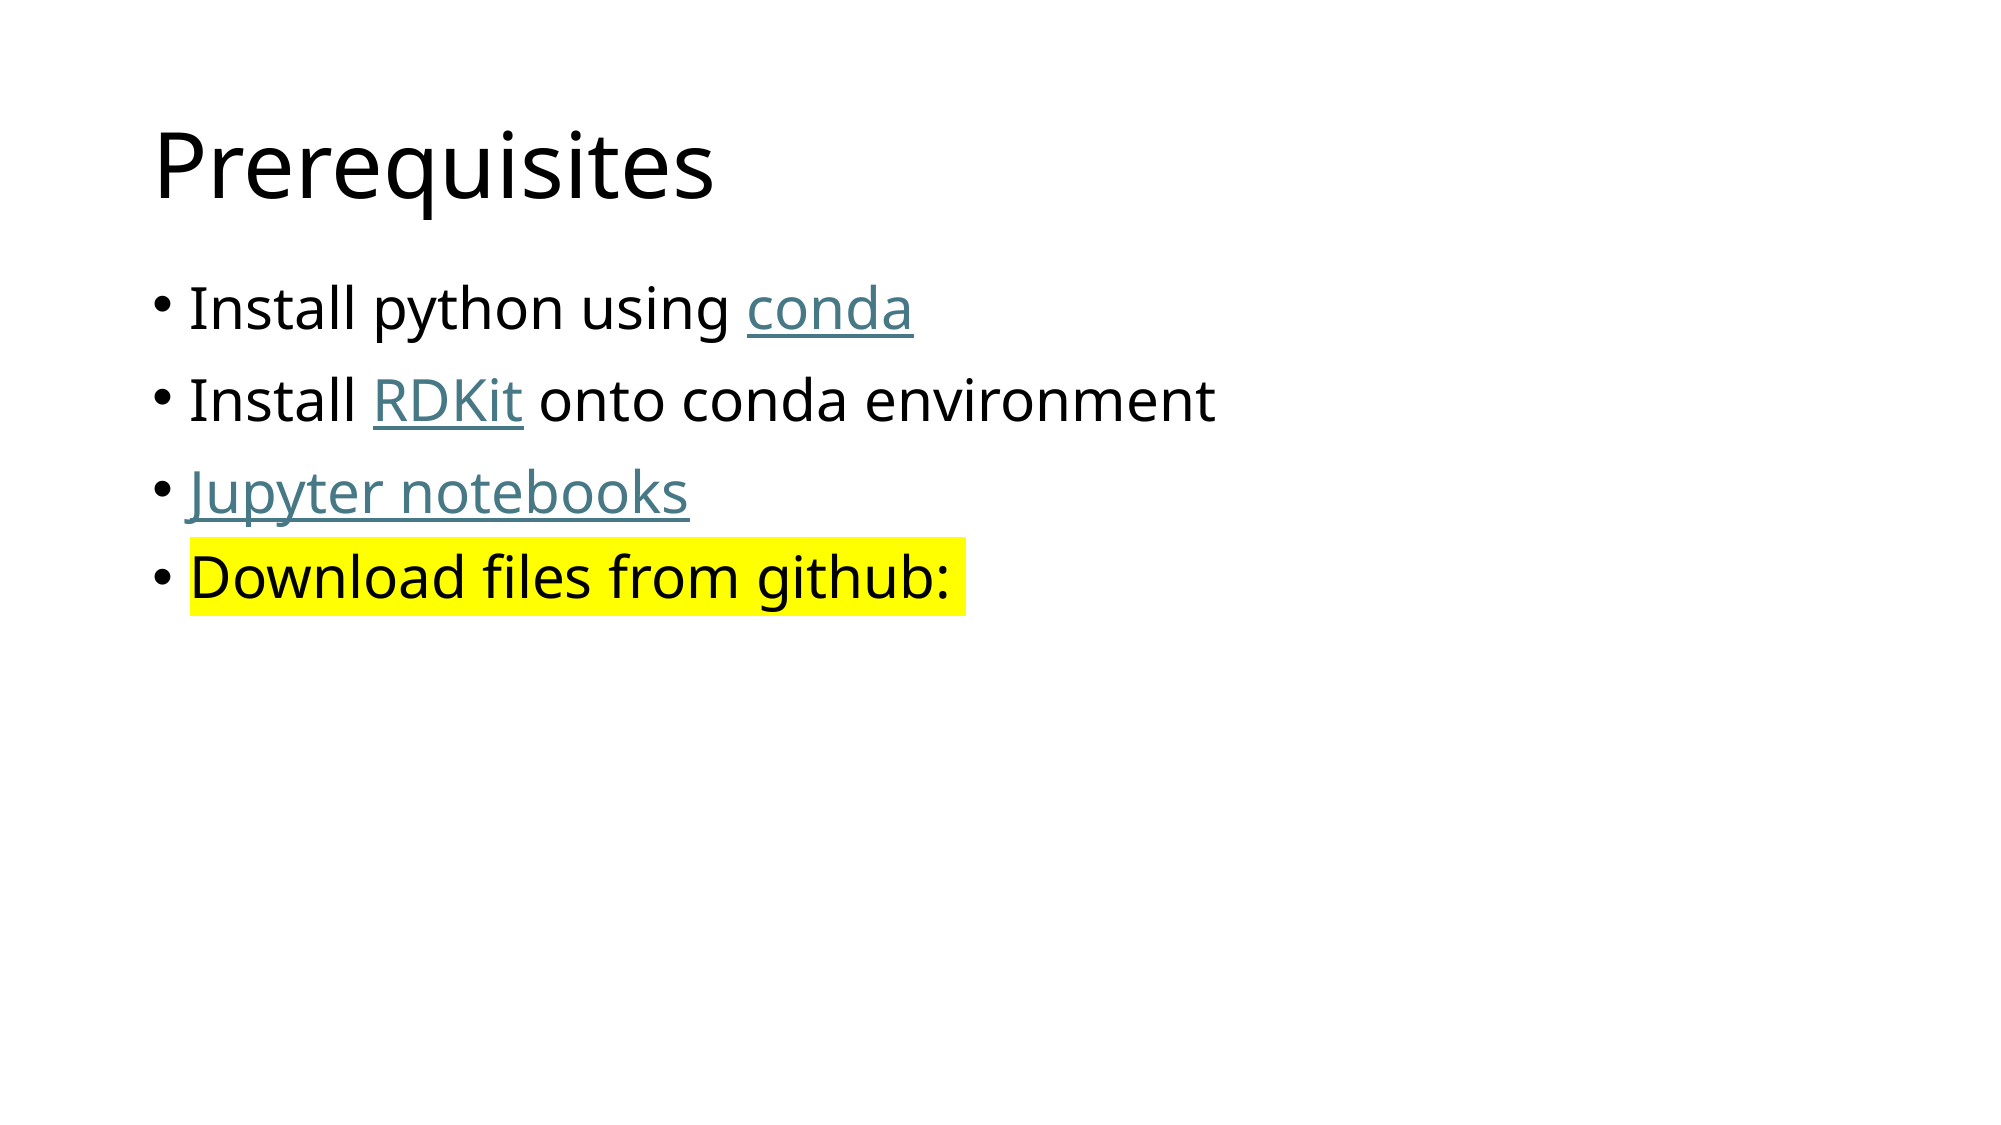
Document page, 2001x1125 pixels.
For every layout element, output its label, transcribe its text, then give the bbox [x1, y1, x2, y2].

list Install python using conda Install RDKit onto conda environment Jupyter notebooks Download files from github: [137, 264, 1863, 979]
title Prerequisites [137, 59, 1863, 264]
